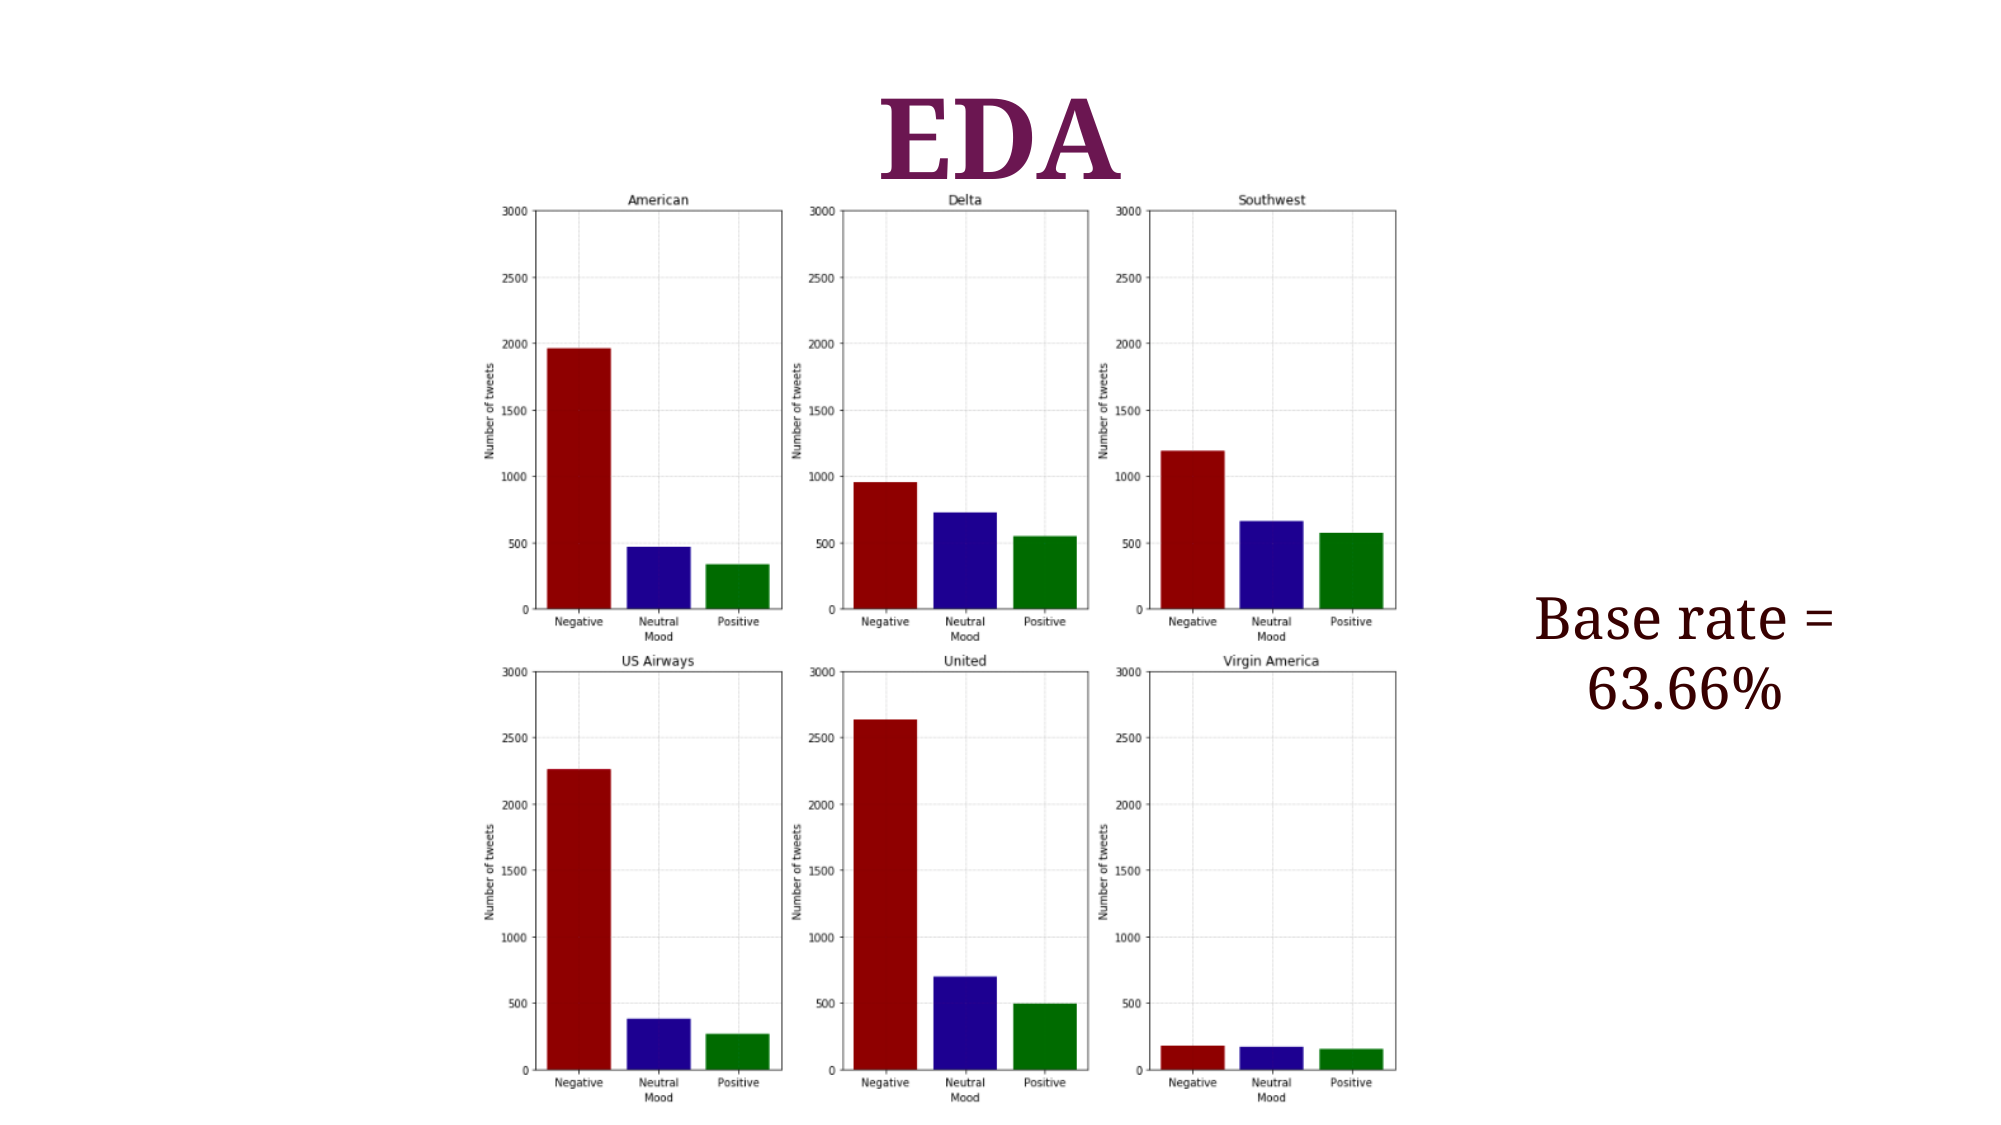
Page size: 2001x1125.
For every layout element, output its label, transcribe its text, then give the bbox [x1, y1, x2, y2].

text_box Base rate = 63.66% [1438, 574, 1933, 729]
picture [477, 189, 1408, 1108]
text_box EDA [864, 60, 1136, 189]
